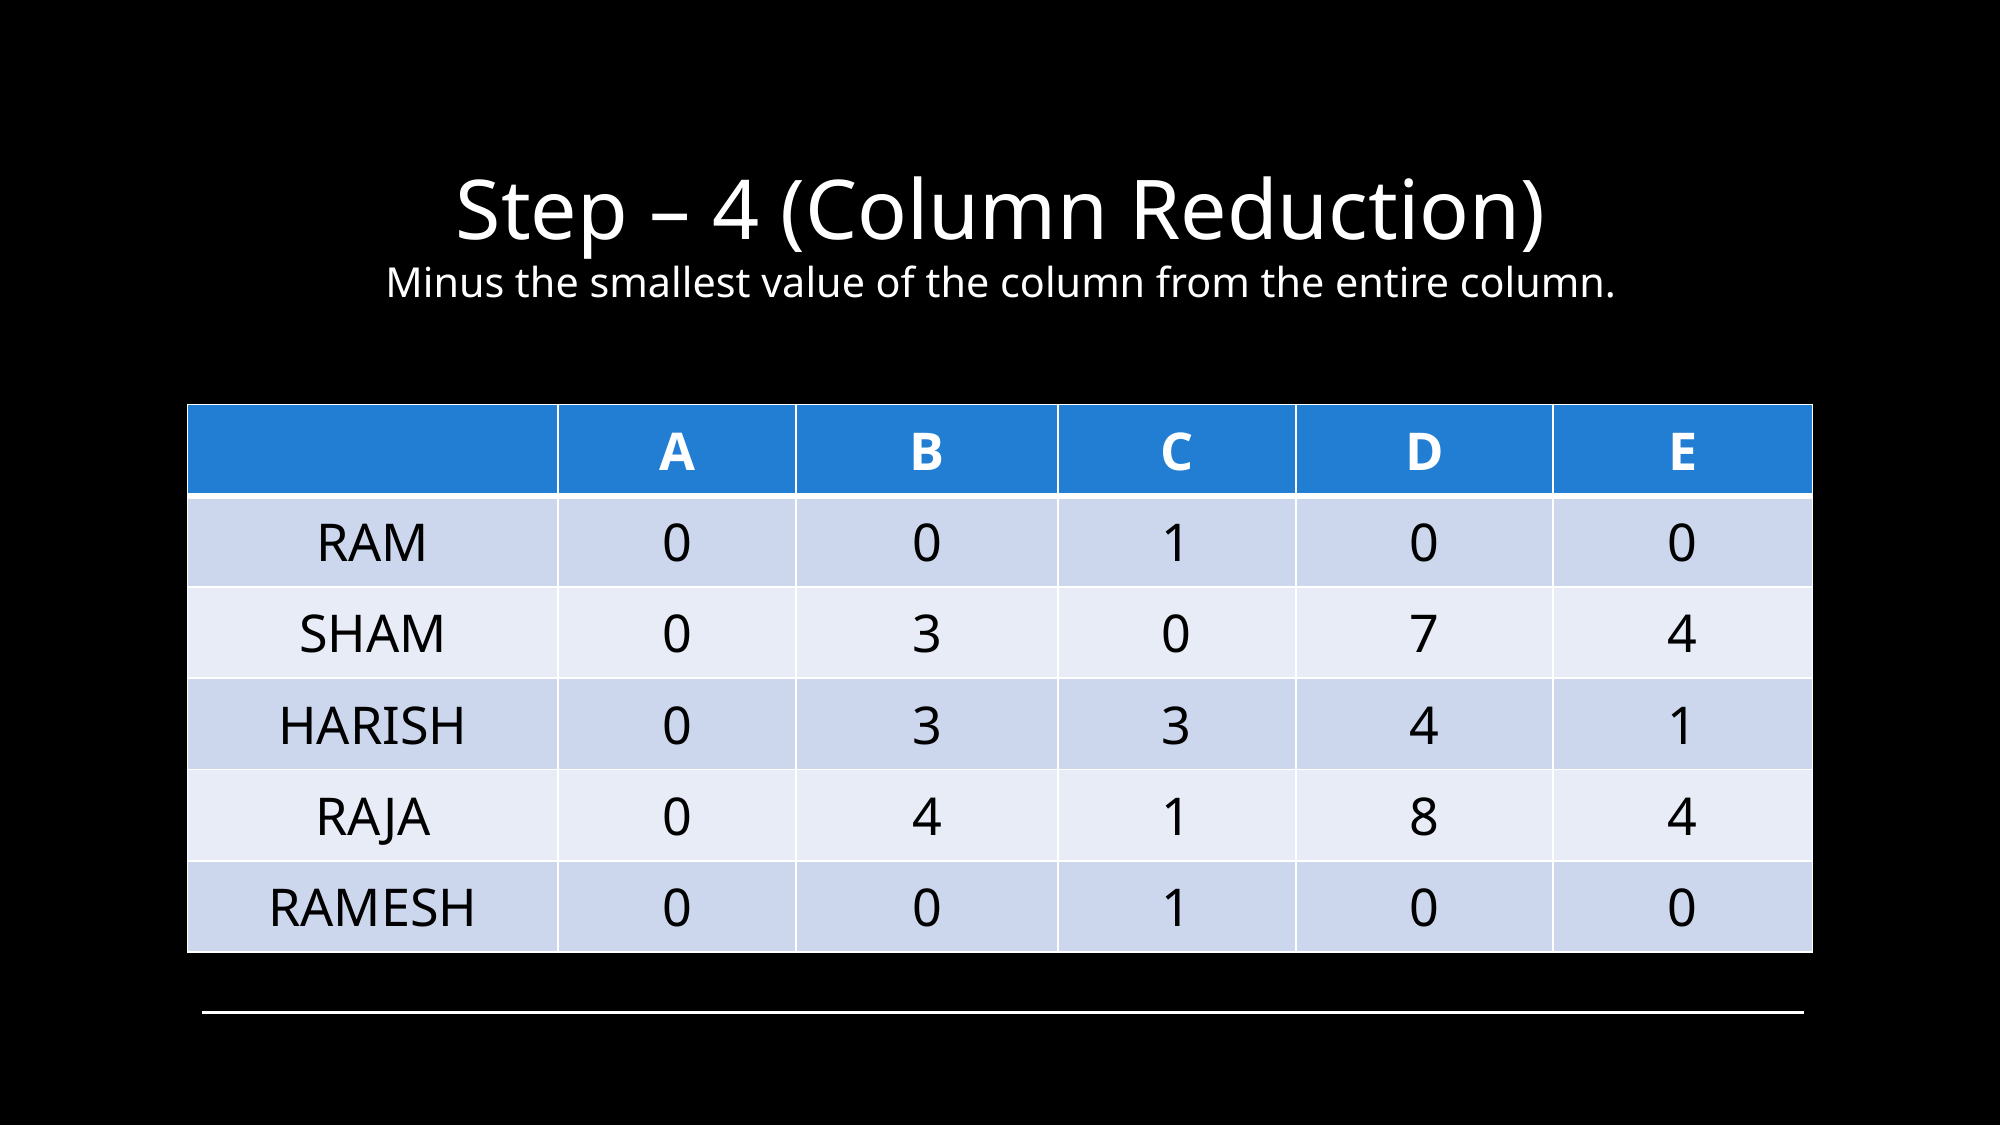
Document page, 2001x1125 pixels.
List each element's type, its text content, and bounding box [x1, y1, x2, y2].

table_header ​ [188, 405, 557, 493]
table_header B​ [797, 405, 1057, 493]
table_header D​ [1297, 405, 1552, 493]
table_header E​ [1554, 405, 1812, 493]
table_cell 3 [1059, 679, 1295, 769]
table_cell 0 [559, 588, 795, 677]
table_cell 4 [797, 770, 1057, 860]
table_cell 8 [1297, 770, 1552, 860]
title Step – 4 (Column Reduction) Minus the smallest value of the column from the entire column. [288, 148, 1714, 313]
text_box [0, 0, 2000, 1125]
table_cell SHAM​ [188, 588, 557, 677]
table_cell 0 [1554, 862, 1812, 951]
table_cell 0 [1059, 588, 1295, 677]
table_cell 3 [797, 679, 1057, 769]
table_cell 1 [1059, 862, 1295, 951]
table_cell 0 [1297, 499, 1552, 586]
table_cell 7 [1297, 588, 1552, 677]
table_cell 0 [797, 499, 1057, 586]
table_cell RAJA​ [188, 770, 557, 860]
table_cell 0 [1297, 862, 1552, 951]
table_cell 0 [1554, 499, 1812, 586]
table_cell 4 [1554, 588, 1812, 677]
table_cell 0 [559, 862, 795, 951]
table_cell 1 [1059, 770, 1295, 860]
table_cell 0 [797, 862, 1057, 951]
table_header A​ [559, 405, 795, 493]
table_cell 3 [797, 588, 1057, 677]
table_cell 4 [1554, 770, 1812, 860]
table_cell RAMESH​ [188, 862, 557, 951]
table_cell HARISH​ [188, 679, 557, 769]
table_cell RAM​ [188, 499, 557, 586]
table_cell 0 [559, 499, 795, 586]
table_header C​ [1059, 405, 1295, 493]
table_cell 4 [1297, 679, 1552, 769]
table_cell 0 [559, 679, 795, 769]
table_cell 1 [1059, 499, 1295, 586]
table_cell 0 [559, 770, 795, 860]
table_cell 1 [1554, 679, 1812, 769]
